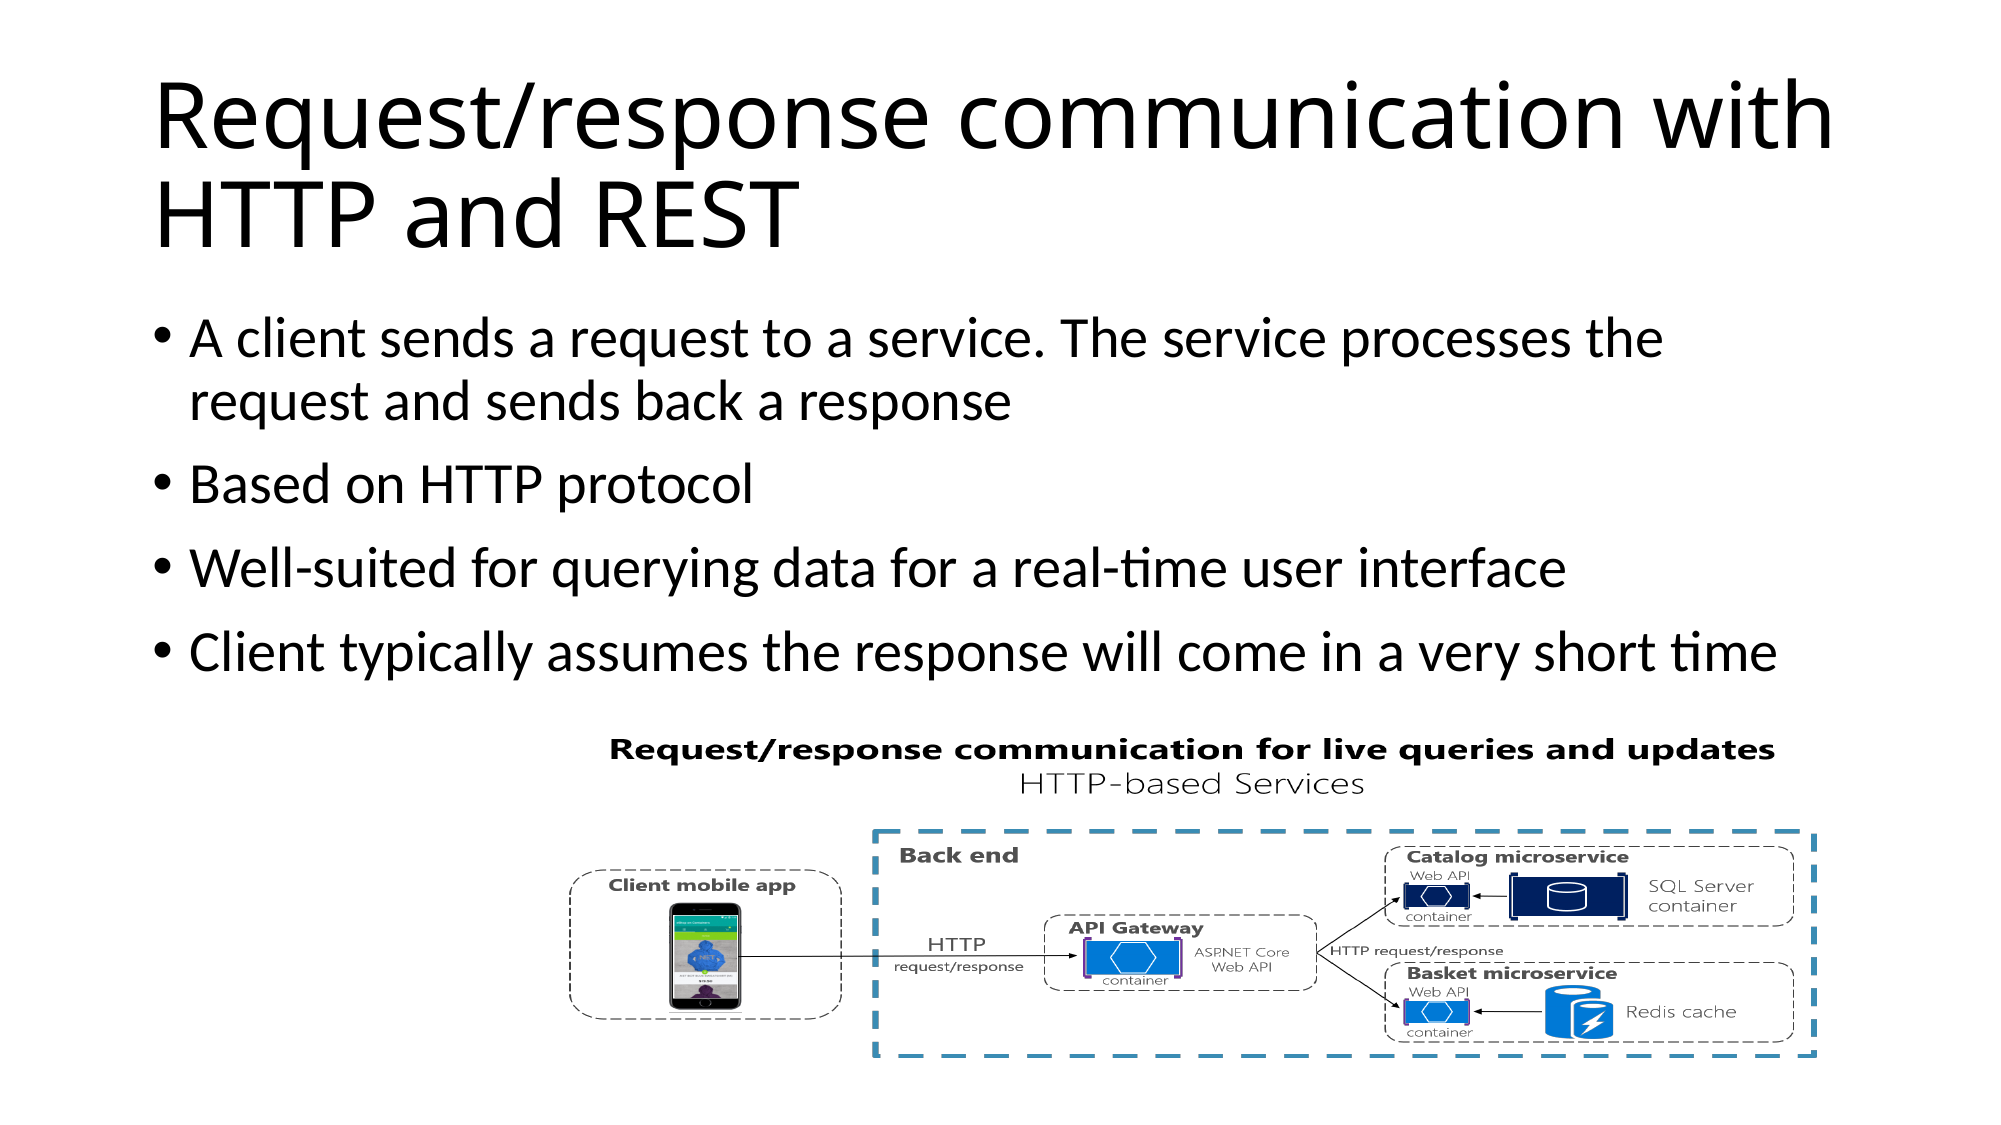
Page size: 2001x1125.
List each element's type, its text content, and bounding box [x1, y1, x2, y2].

title Request/response communication with HTTP and REST [137, 59, 1863, 278]
list A client sends a request to a service. The service processes the request and sends back a response Based on HTTP protocol Well-suited for querying data for a real-time user interface Client typically assumes the response will come in a very short time [137, 299, 1863, 1014]
picture [569, 722, 1817, 1058]
